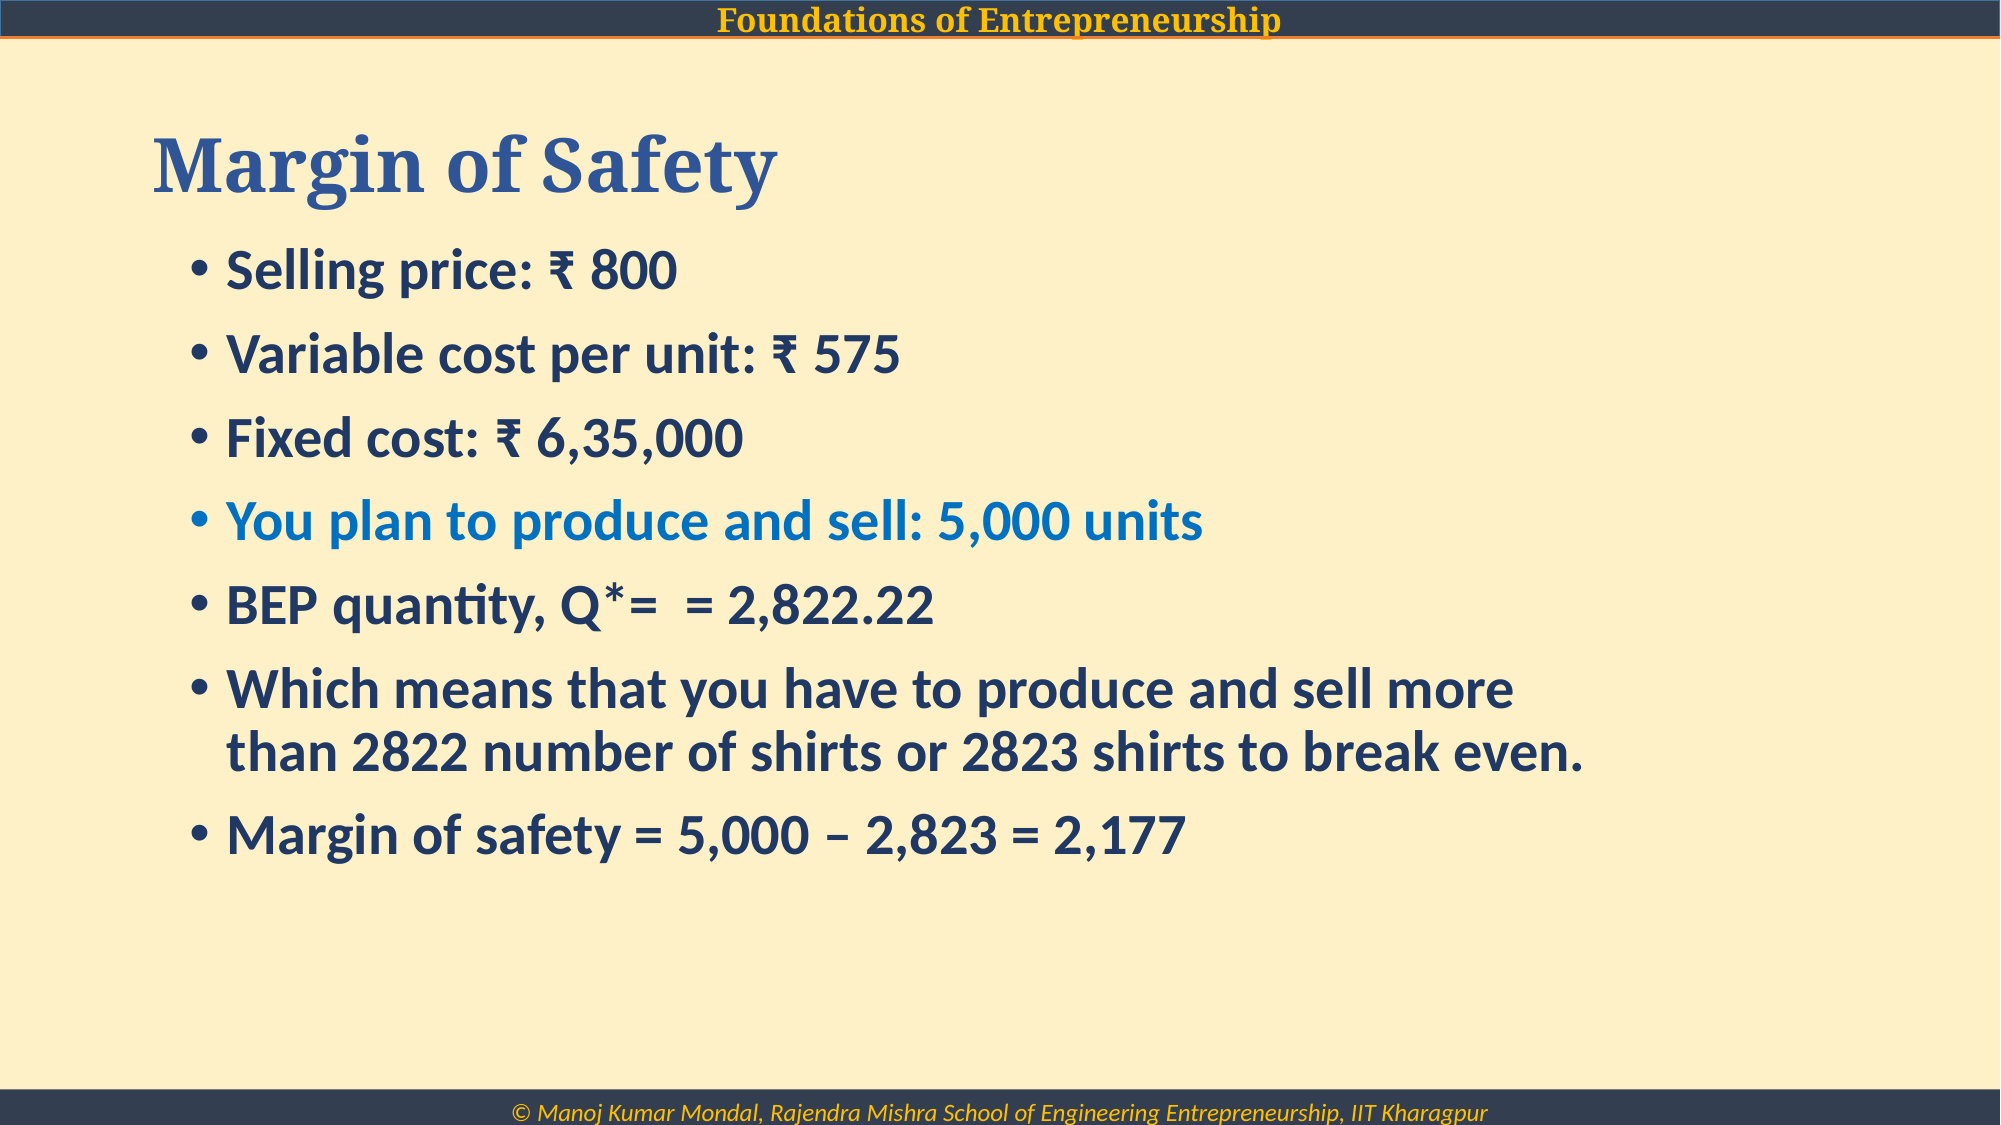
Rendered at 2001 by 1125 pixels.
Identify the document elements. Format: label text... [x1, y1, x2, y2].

title Margin of Safety [137, 59, 1863, 278]
